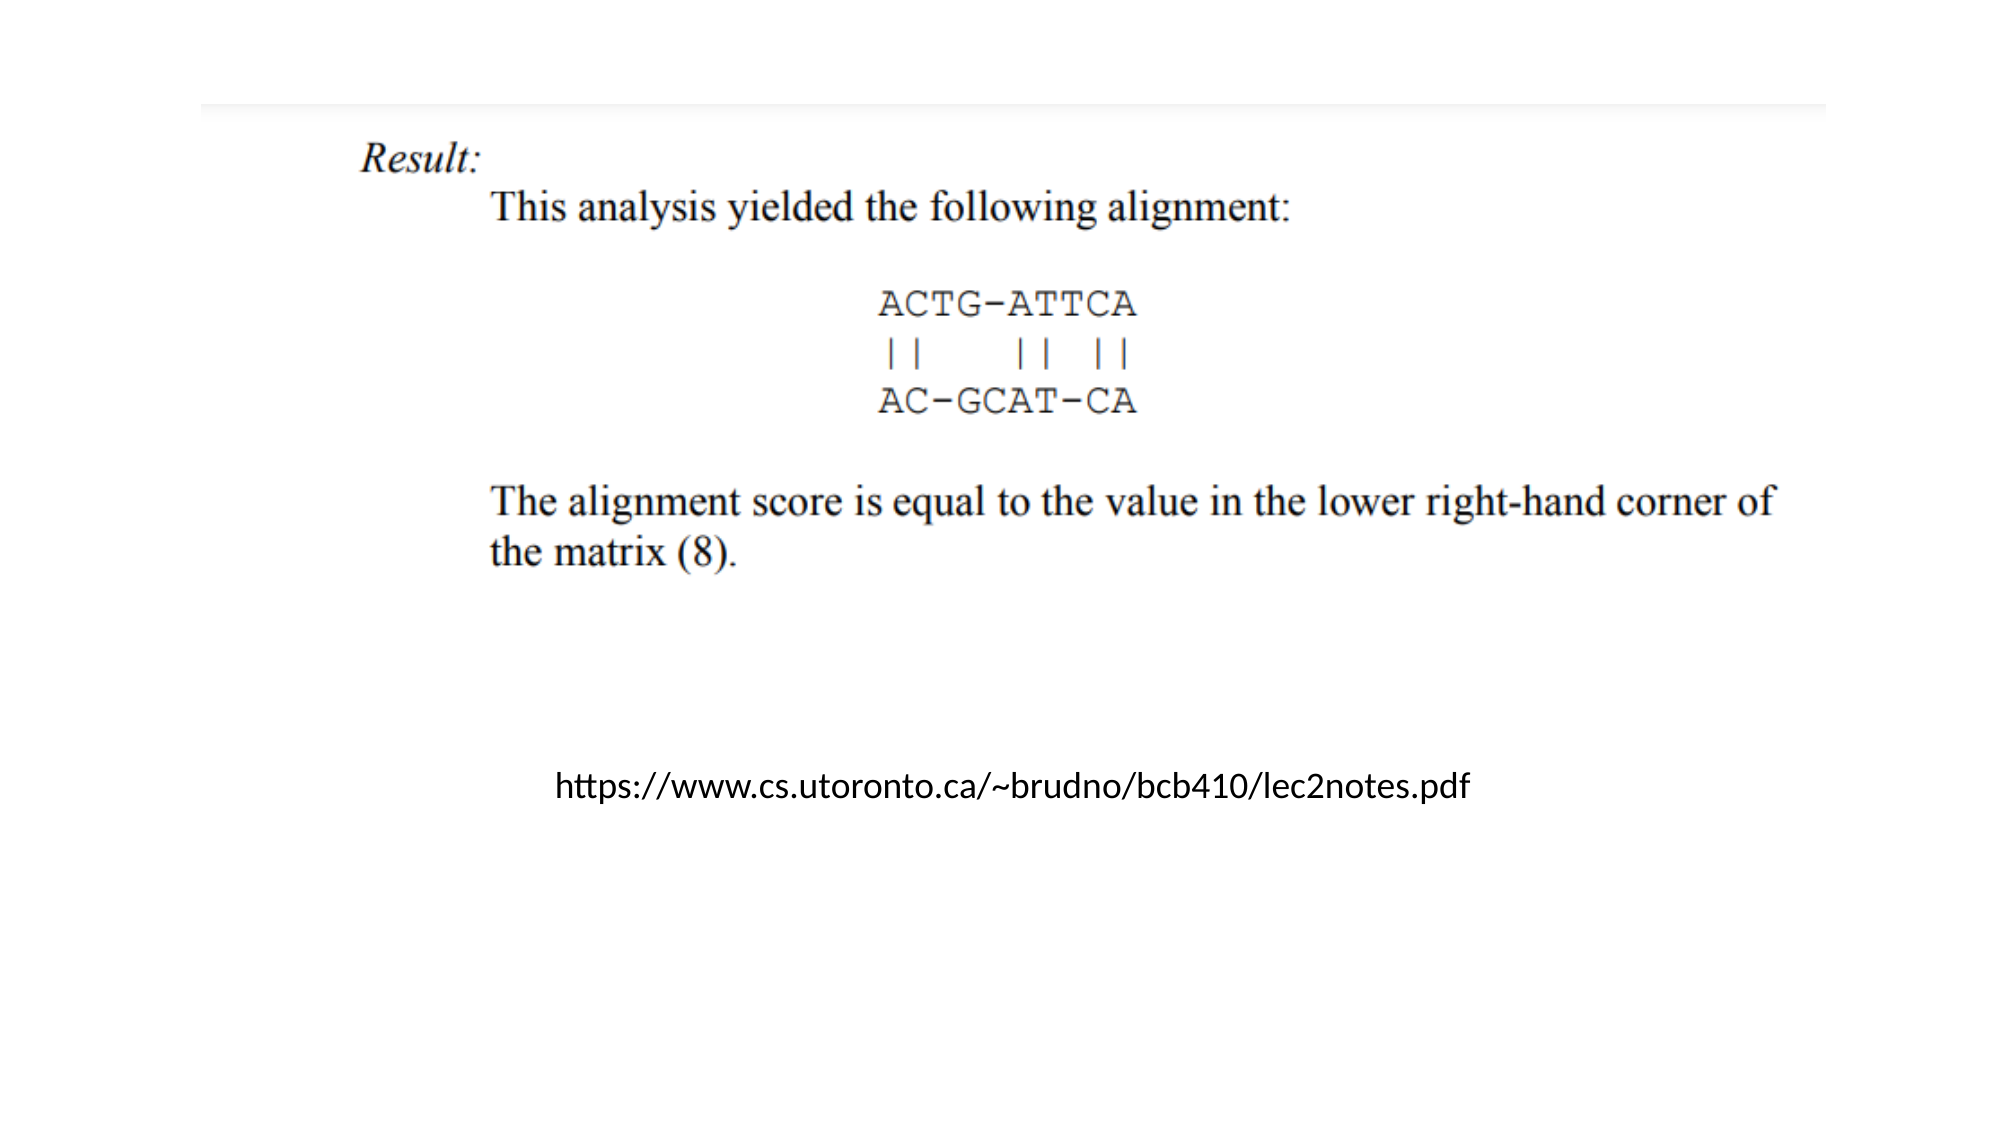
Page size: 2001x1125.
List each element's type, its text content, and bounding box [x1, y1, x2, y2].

picture [201, 104, 1826, 740]
text_box https://www.cs.utoronto.ca/~brudno/bcb410/lec2notes.pdf [540, 753, 1487, 814]
